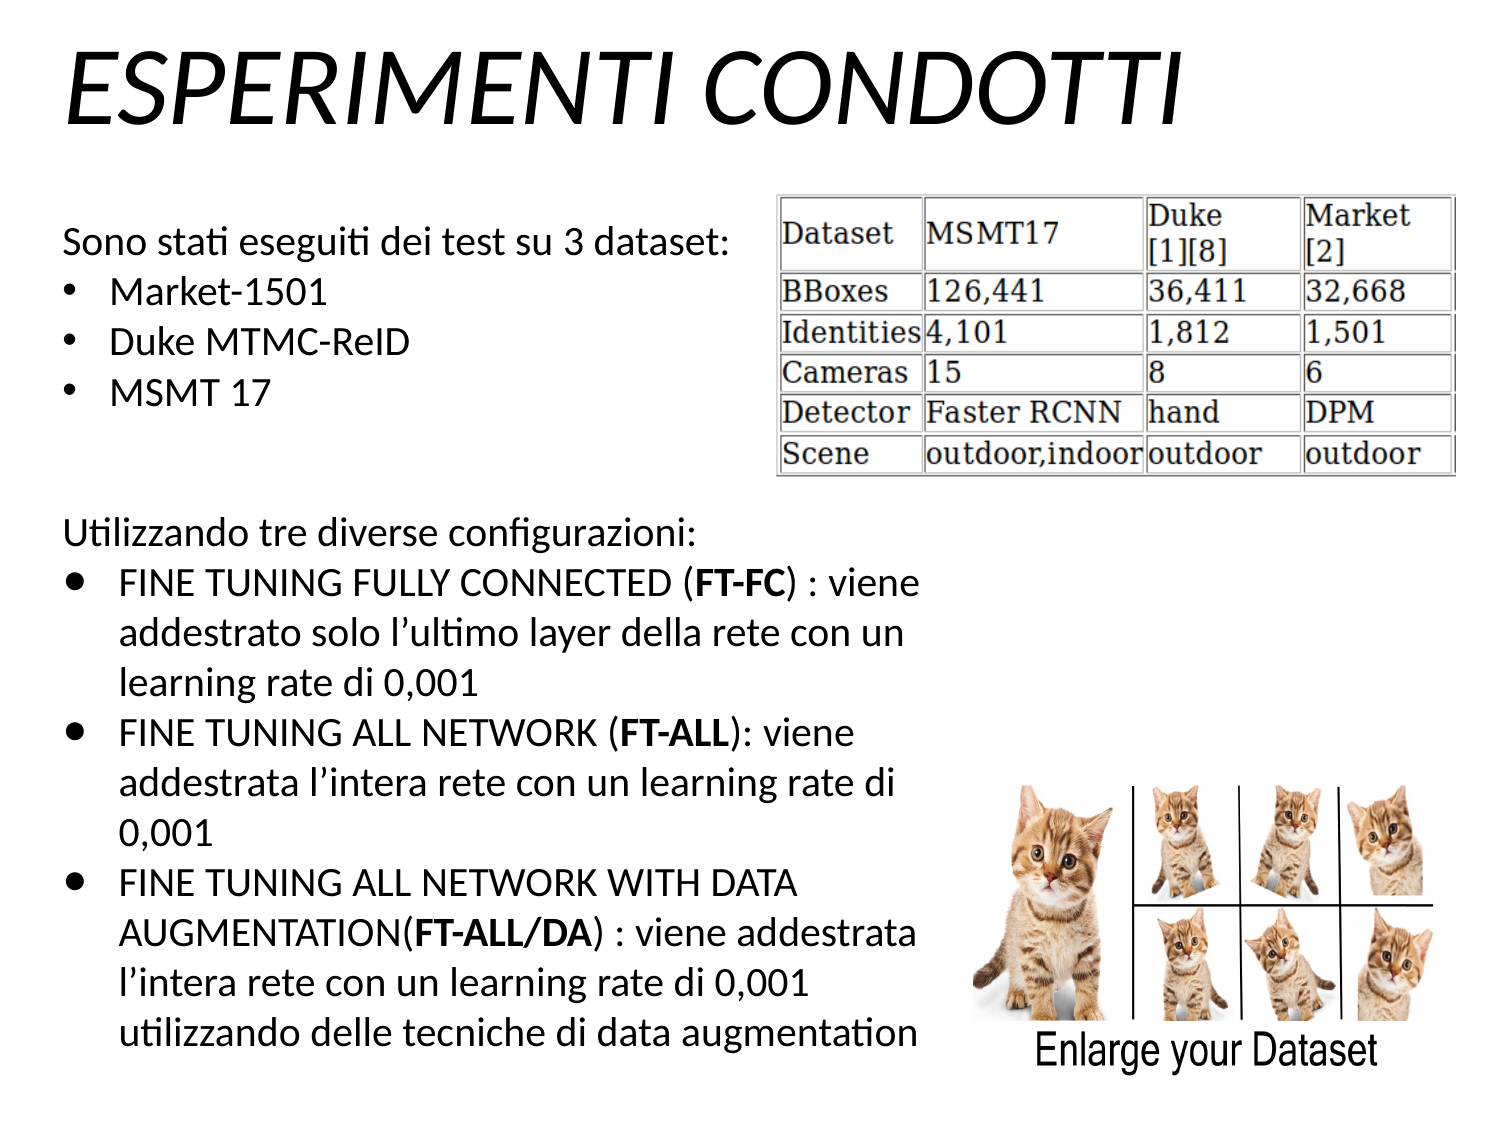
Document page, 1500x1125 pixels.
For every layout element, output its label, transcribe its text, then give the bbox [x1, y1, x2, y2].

text_box Sono stati eseguiti dei test su 3 dataset: Market-1501 Duke MTMC-ReID MSMT 17 Utilizzando tre diverse configurazioni: FINE TUNING FULLY CONNECTED (FT-FC) : viene addestrato solo l’ultimo layer della rete con un learning rate di 0,001 FINE TUNING ALL NETWORK (FT-ALL): viene addestrata l’intera rete con un learning rate di 0,001 FINE TUNING ALL NETWORK WITH DATA AUGMENTATION(FT-ALL/DA) : viene addestrata l’intera rete con un learning rate di 0,001 utilizzando delle tecniche di data augmentation [28, 199, 958, 983]
picture [973, 768, 1440, 1076]
picture [749, 171, 1456, 511]
title ESPERIMENTI CONDOTTI [48, 31, 1275, 144]
